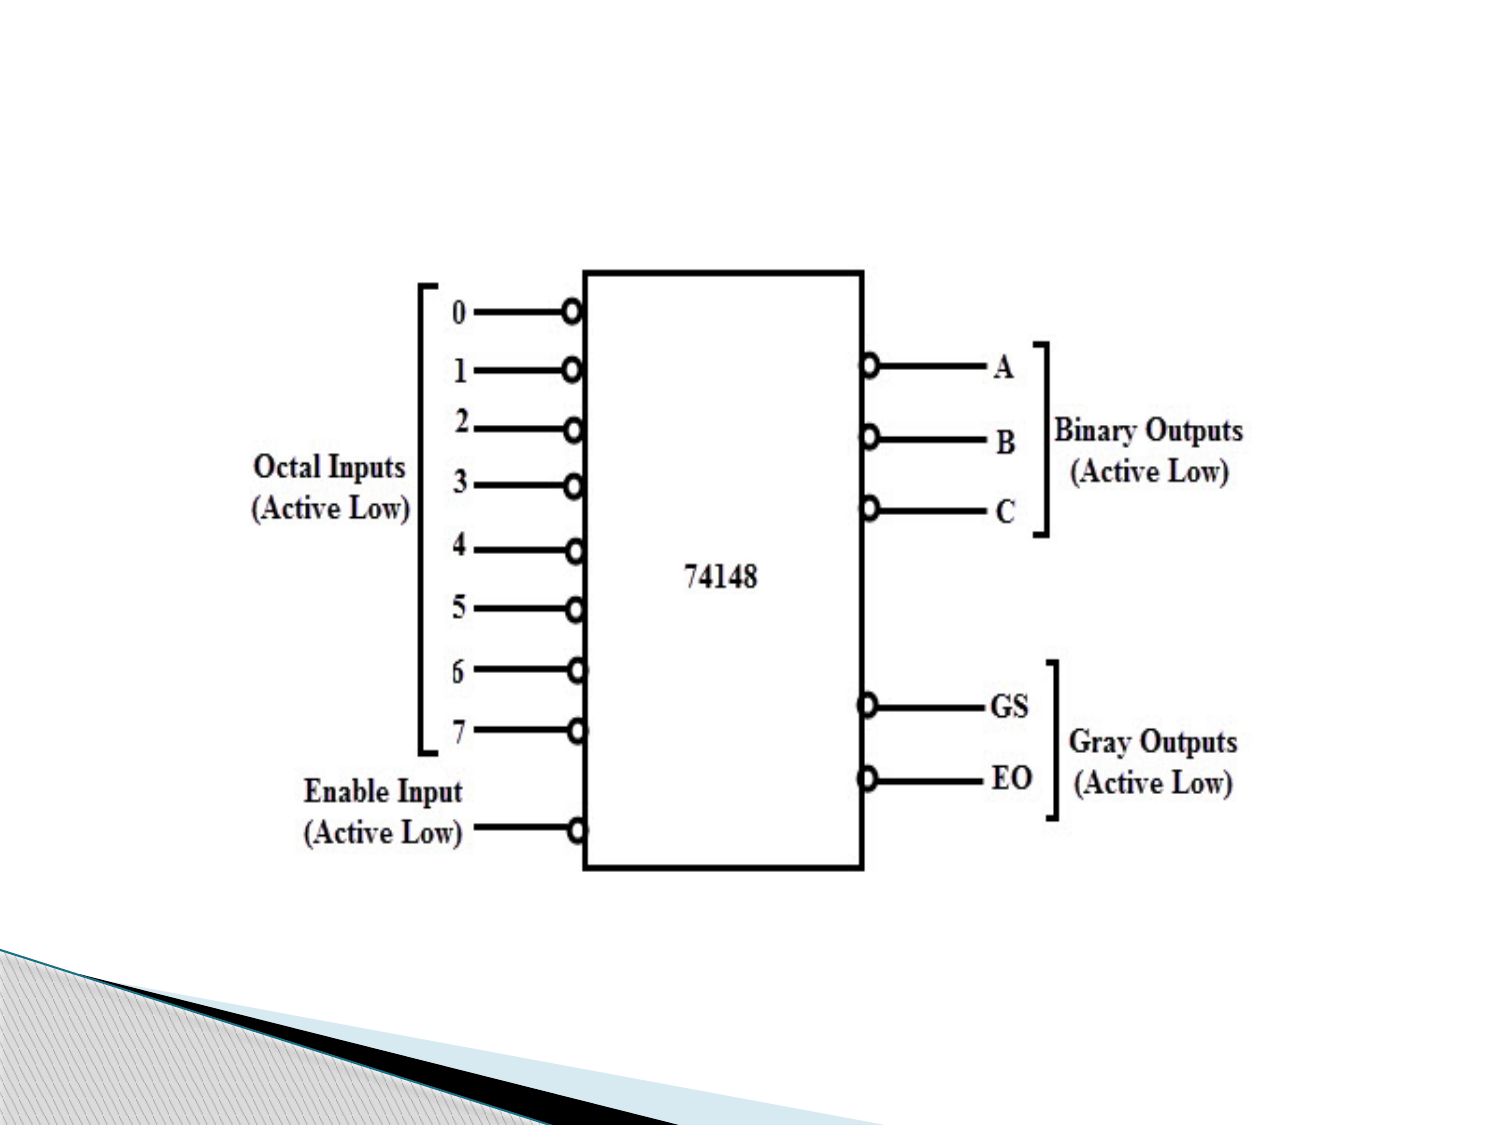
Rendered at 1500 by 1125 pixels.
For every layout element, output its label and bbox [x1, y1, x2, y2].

picture [162, 199, 1326, 913]
